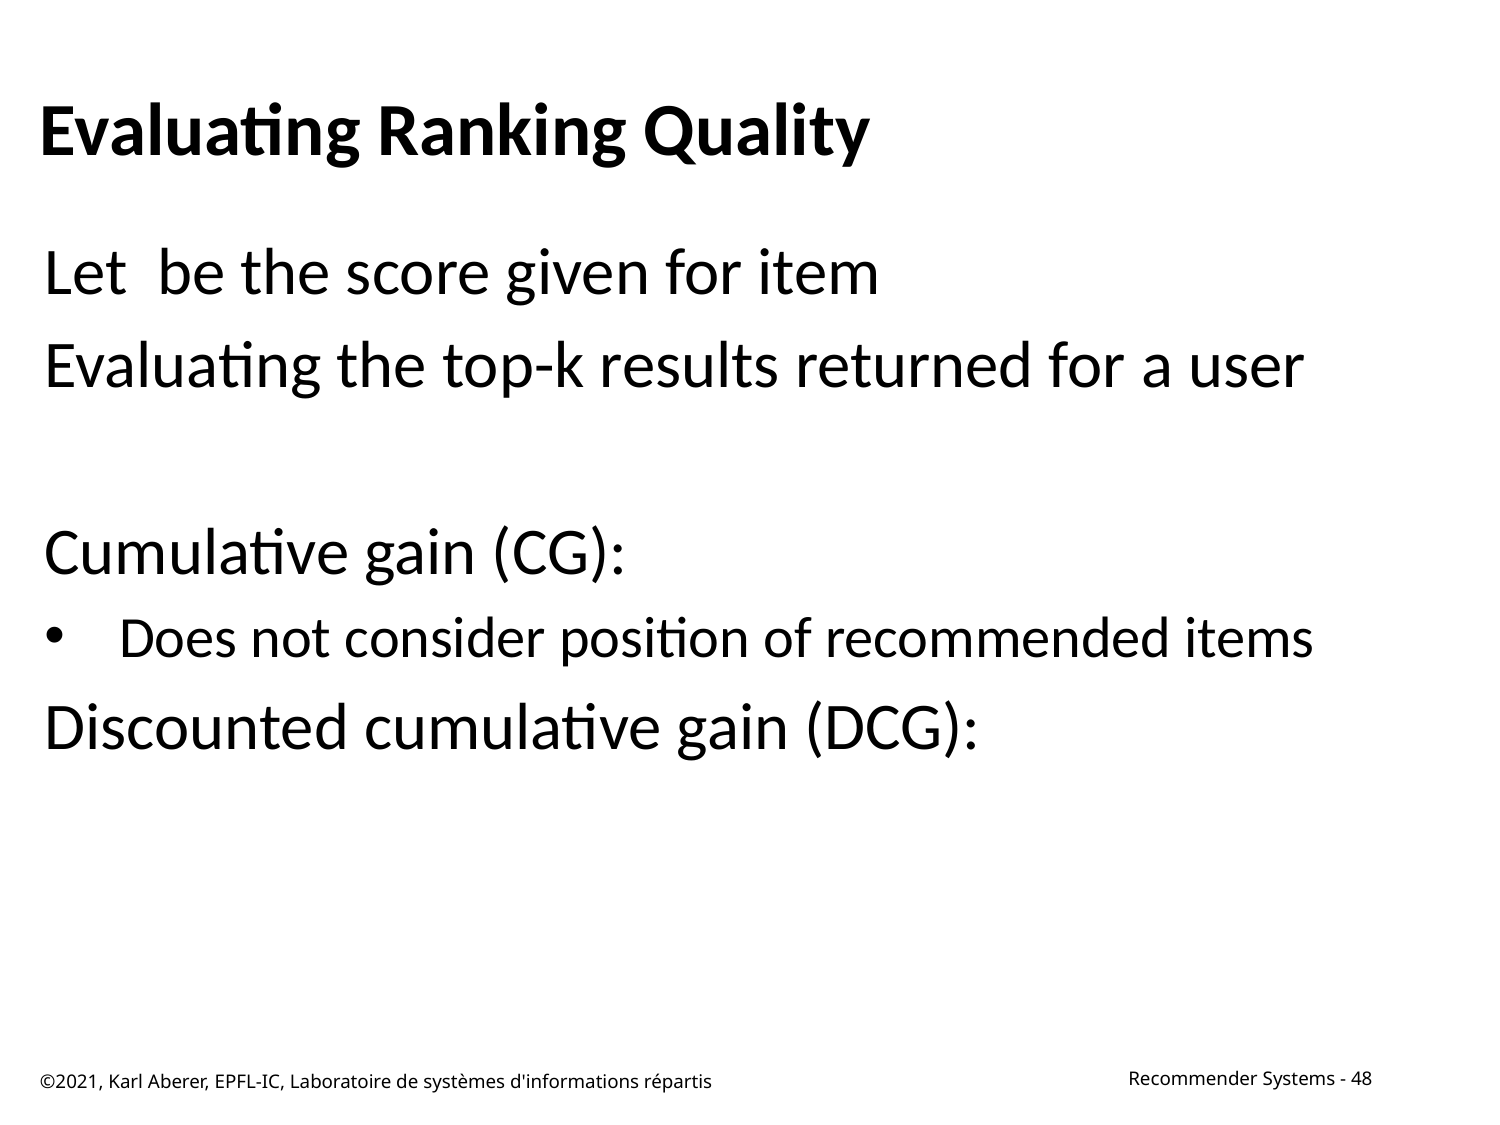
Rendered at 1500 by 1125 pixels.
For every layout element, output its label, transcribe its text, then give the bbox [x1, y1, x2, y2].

title Evaluating Ranking Quality [24, 49, 1388, 201]
footer ©2021, Karl Aberer, EPFL-IC, Laboratoire de systèmes d'informations répartis [24, 1062, 988, 1101]
